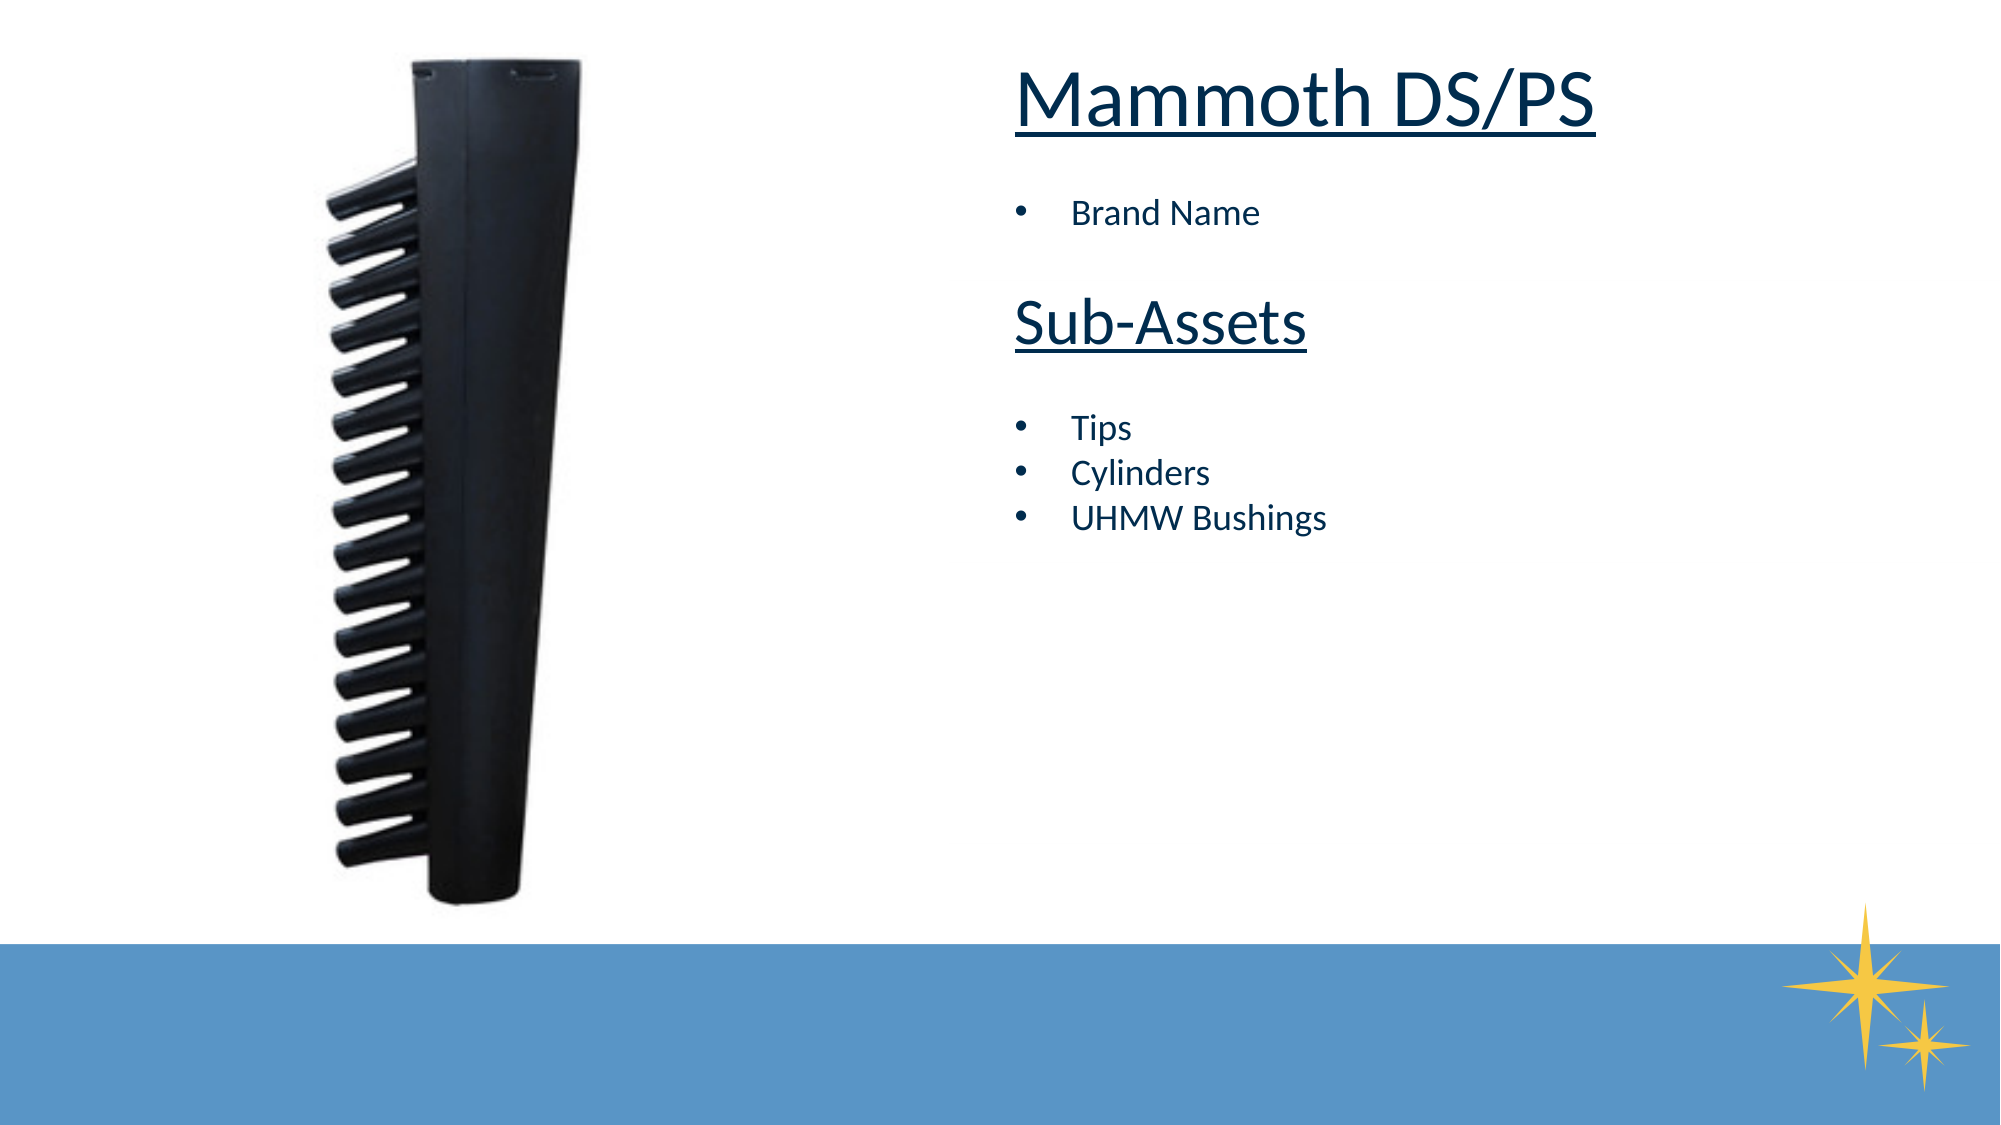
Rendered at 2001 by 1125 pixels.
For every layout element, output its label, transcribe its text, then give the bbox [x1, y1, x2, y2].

text_box Mammoth DS/PS Brand Name Sub-Assets Tips Cylinders UHMW Bushings [999, 35, 2000, 546]
picture [0, 0, 2000, 1125]
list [0, 35, 949, 923]
